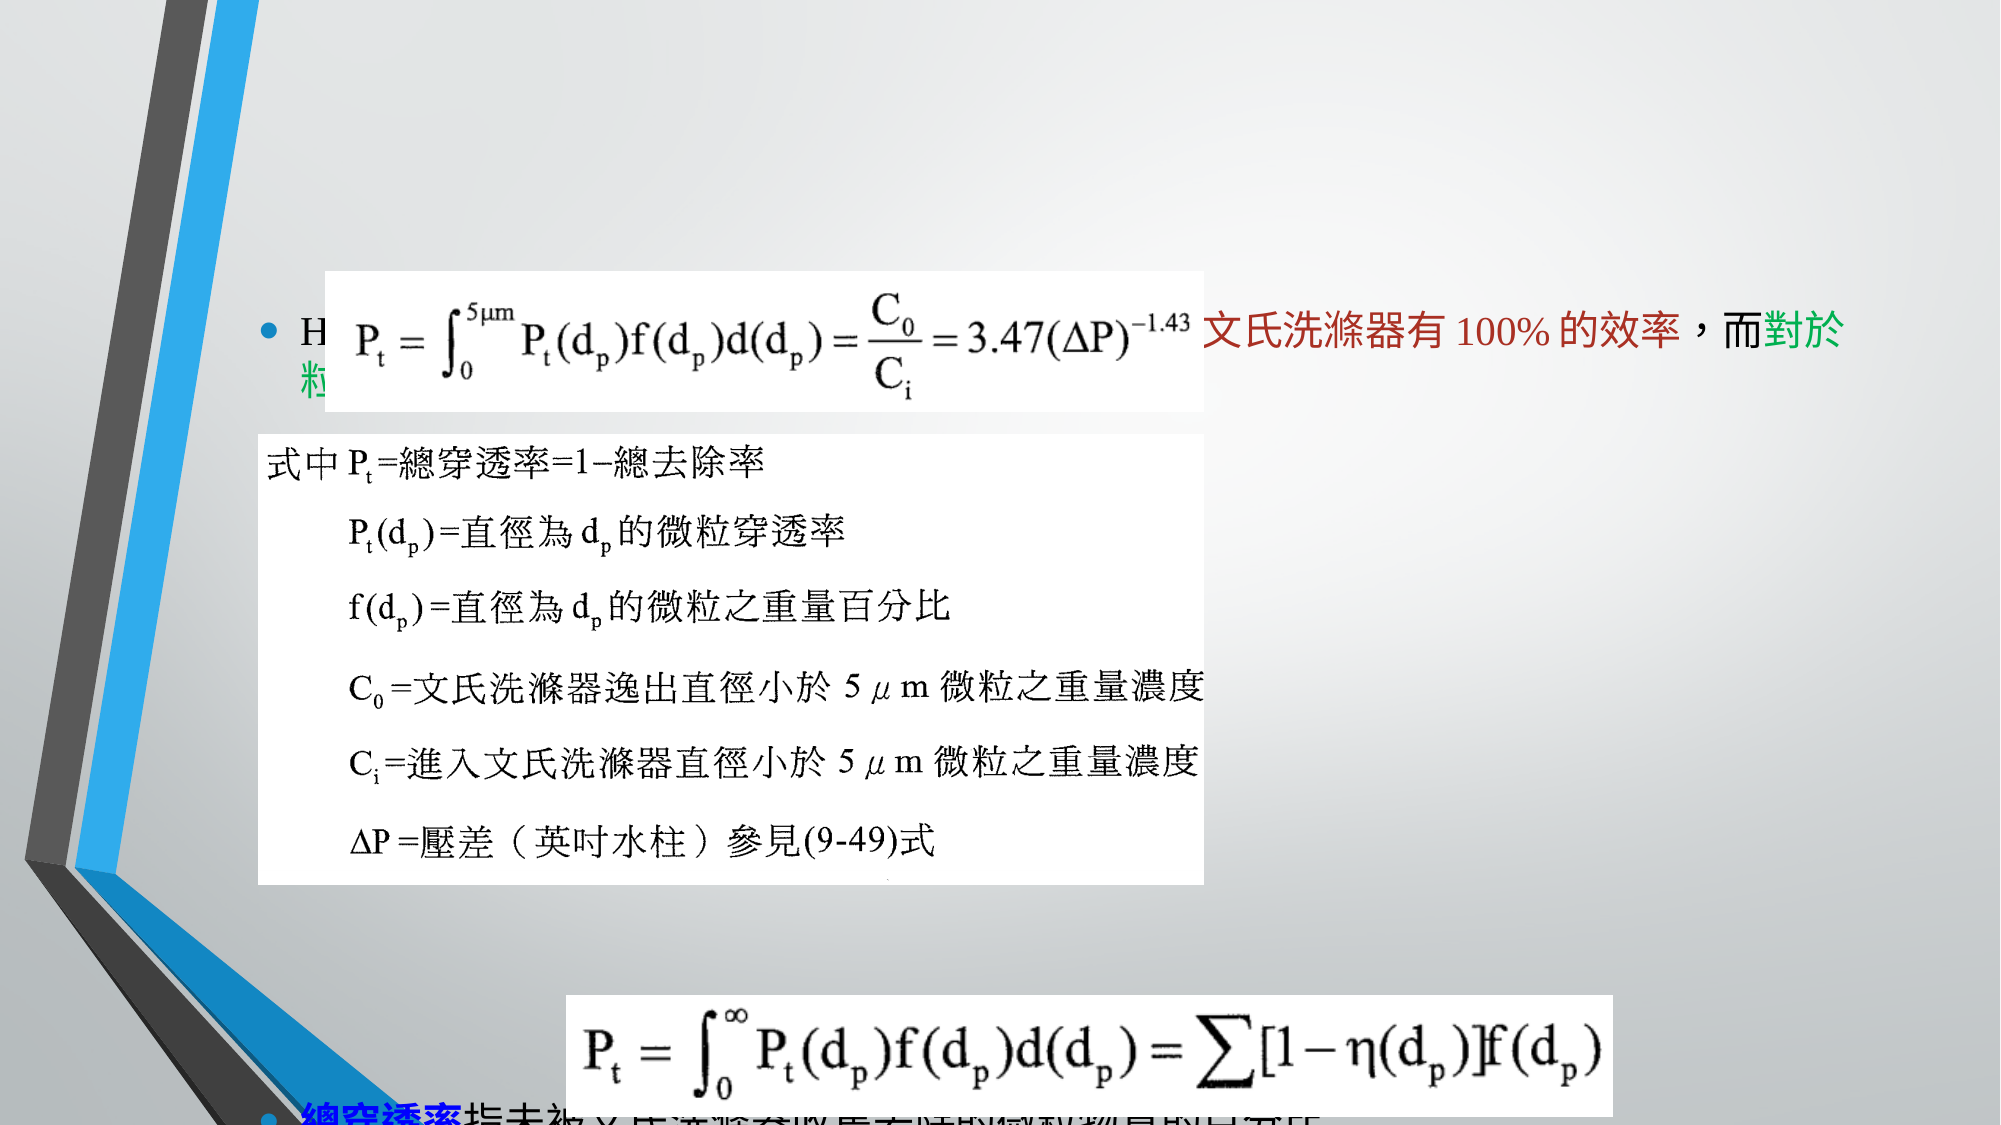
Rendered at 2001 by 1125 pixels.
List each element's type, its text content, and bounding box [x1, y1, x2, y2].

picture [258, 434, 1204, 885]
list Hesketh之研究結論顯示，去除大於5 µm的微粒，文氏洗滌器有100%的效率，而對於粒徑小於5 µm微粒的總穿透率，可表示如下: 總穿透率指未被文氏洗滌器收集去除的微粒物質的百分比 [243, 27, 1887, 1125]
picture [566, 995, 1613, 1117]
picture [325, 271, 1204, 412]
